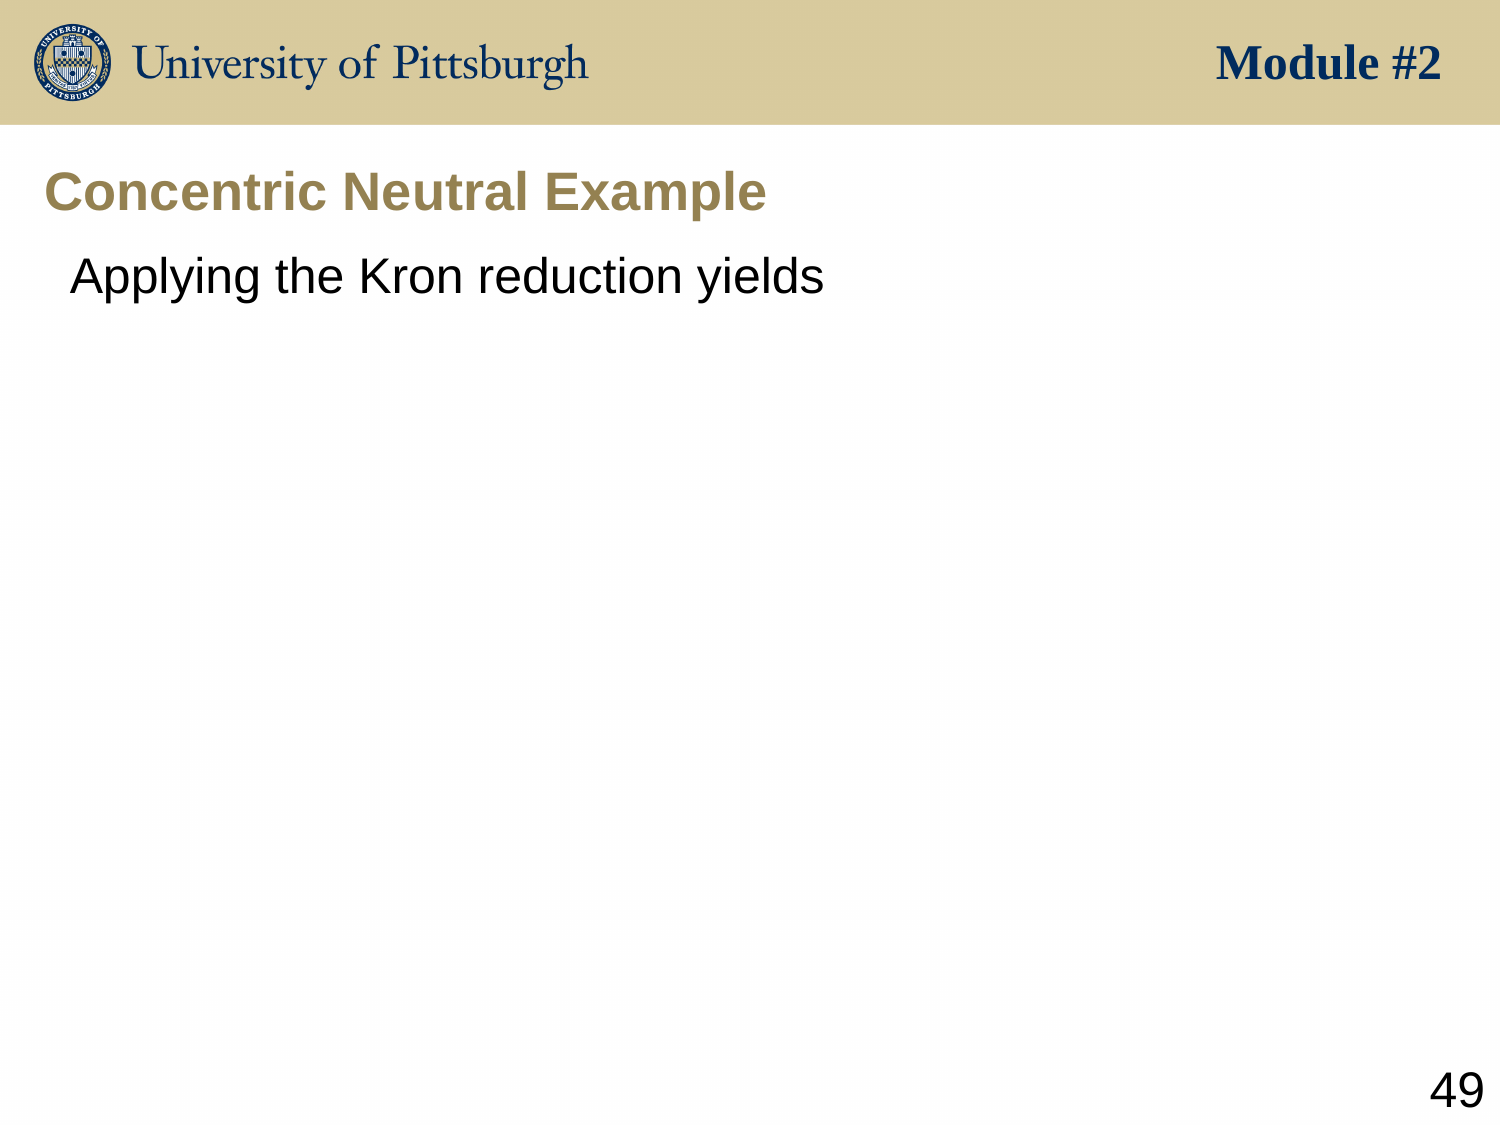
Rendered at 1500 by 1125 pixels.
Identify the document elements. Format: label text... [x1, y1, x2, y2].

text_box Module #2 [604, 22, 1457, 97]
text_box Applying the Kron reduction yields [55, 235, 1418, 311]
picture [0, 1, 1500, 1125]
title Concentric Neutral Example [29, 140, 1500, 236]
slide_number 49 [1362, 1050, 1500, 1125]
